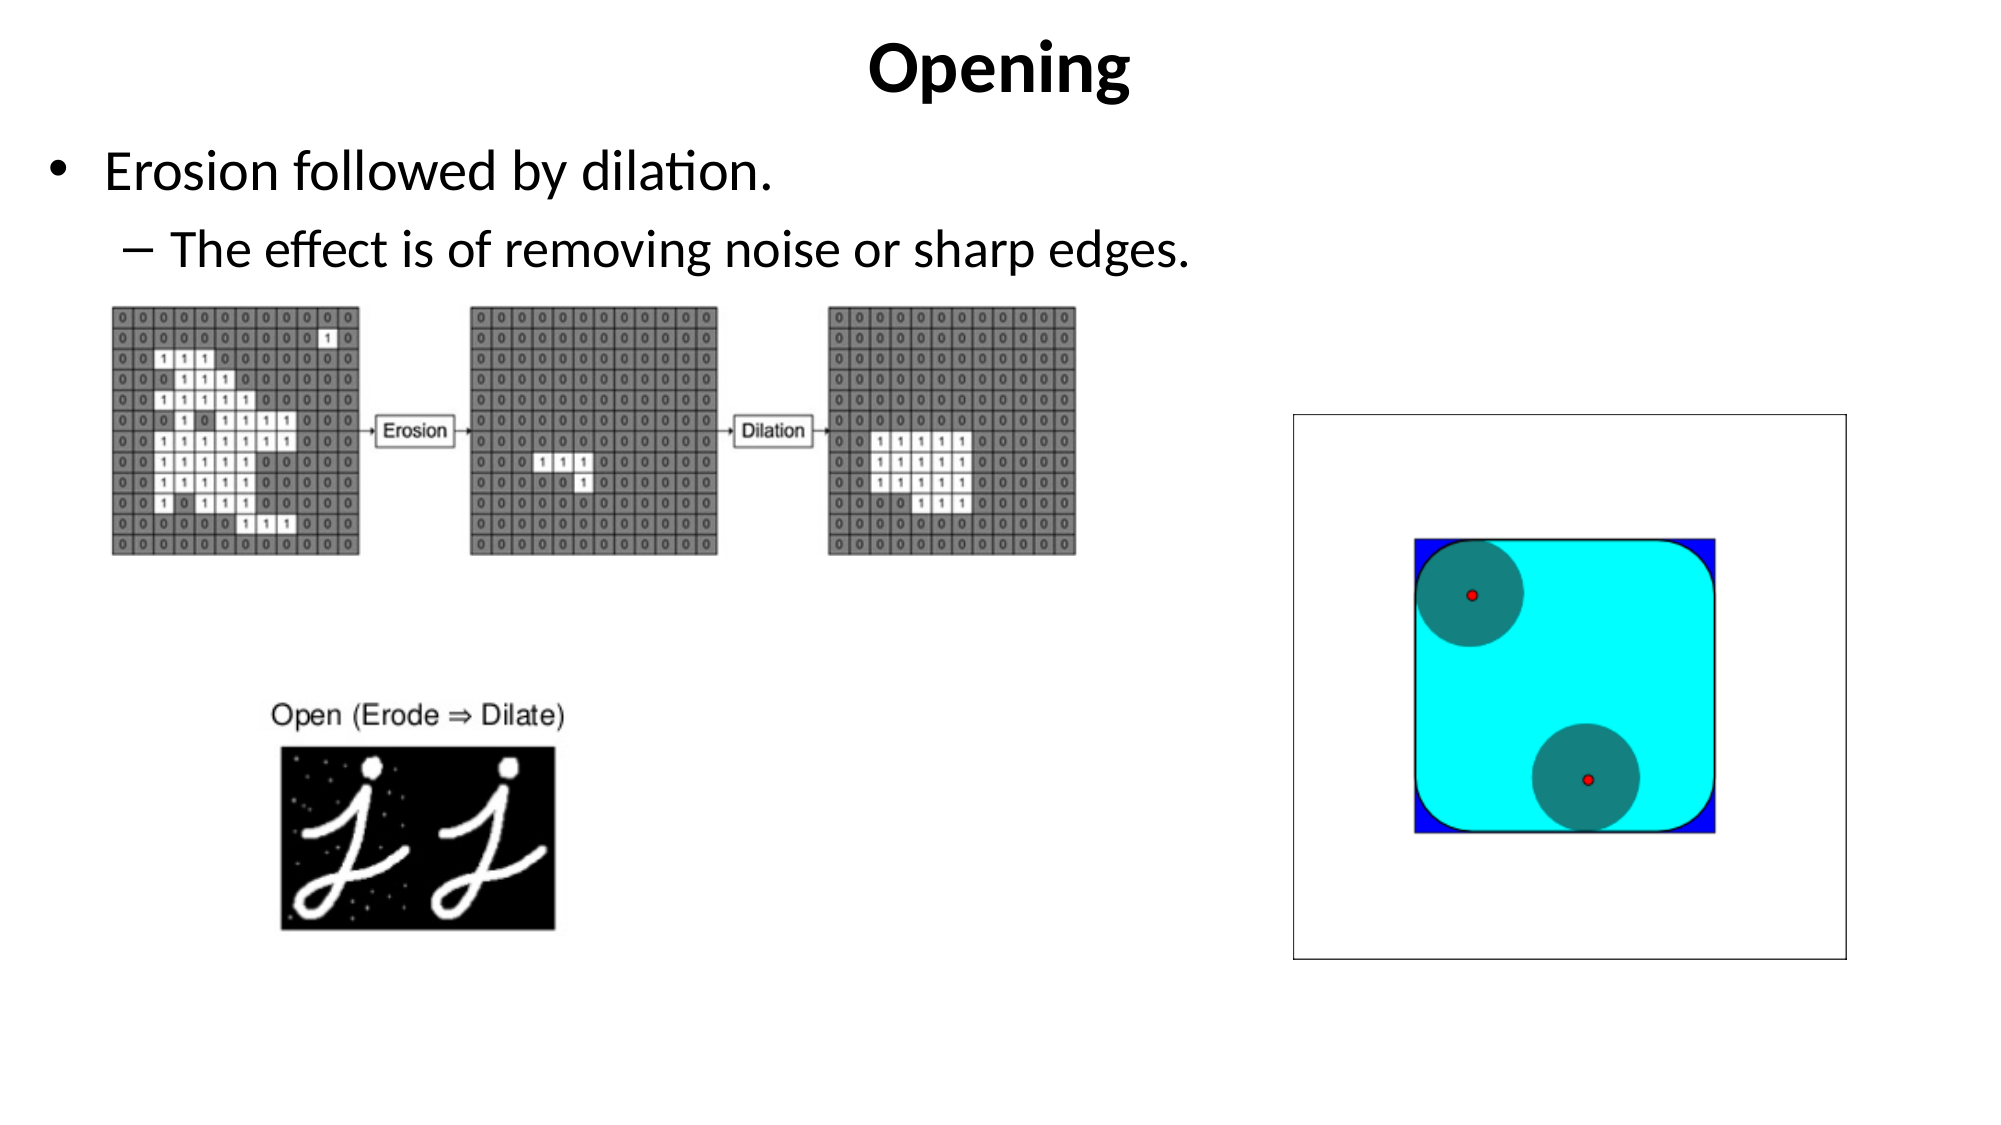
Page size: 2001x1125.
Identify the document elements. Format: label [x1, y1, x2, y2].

picture [1293, 414, 1847, 961]
title [33, 0, 1967, 125]
list [33, 125, 1967, 1063]
picture [169, 686, 757, 942]
picture [88, 286, 1090, 567]
